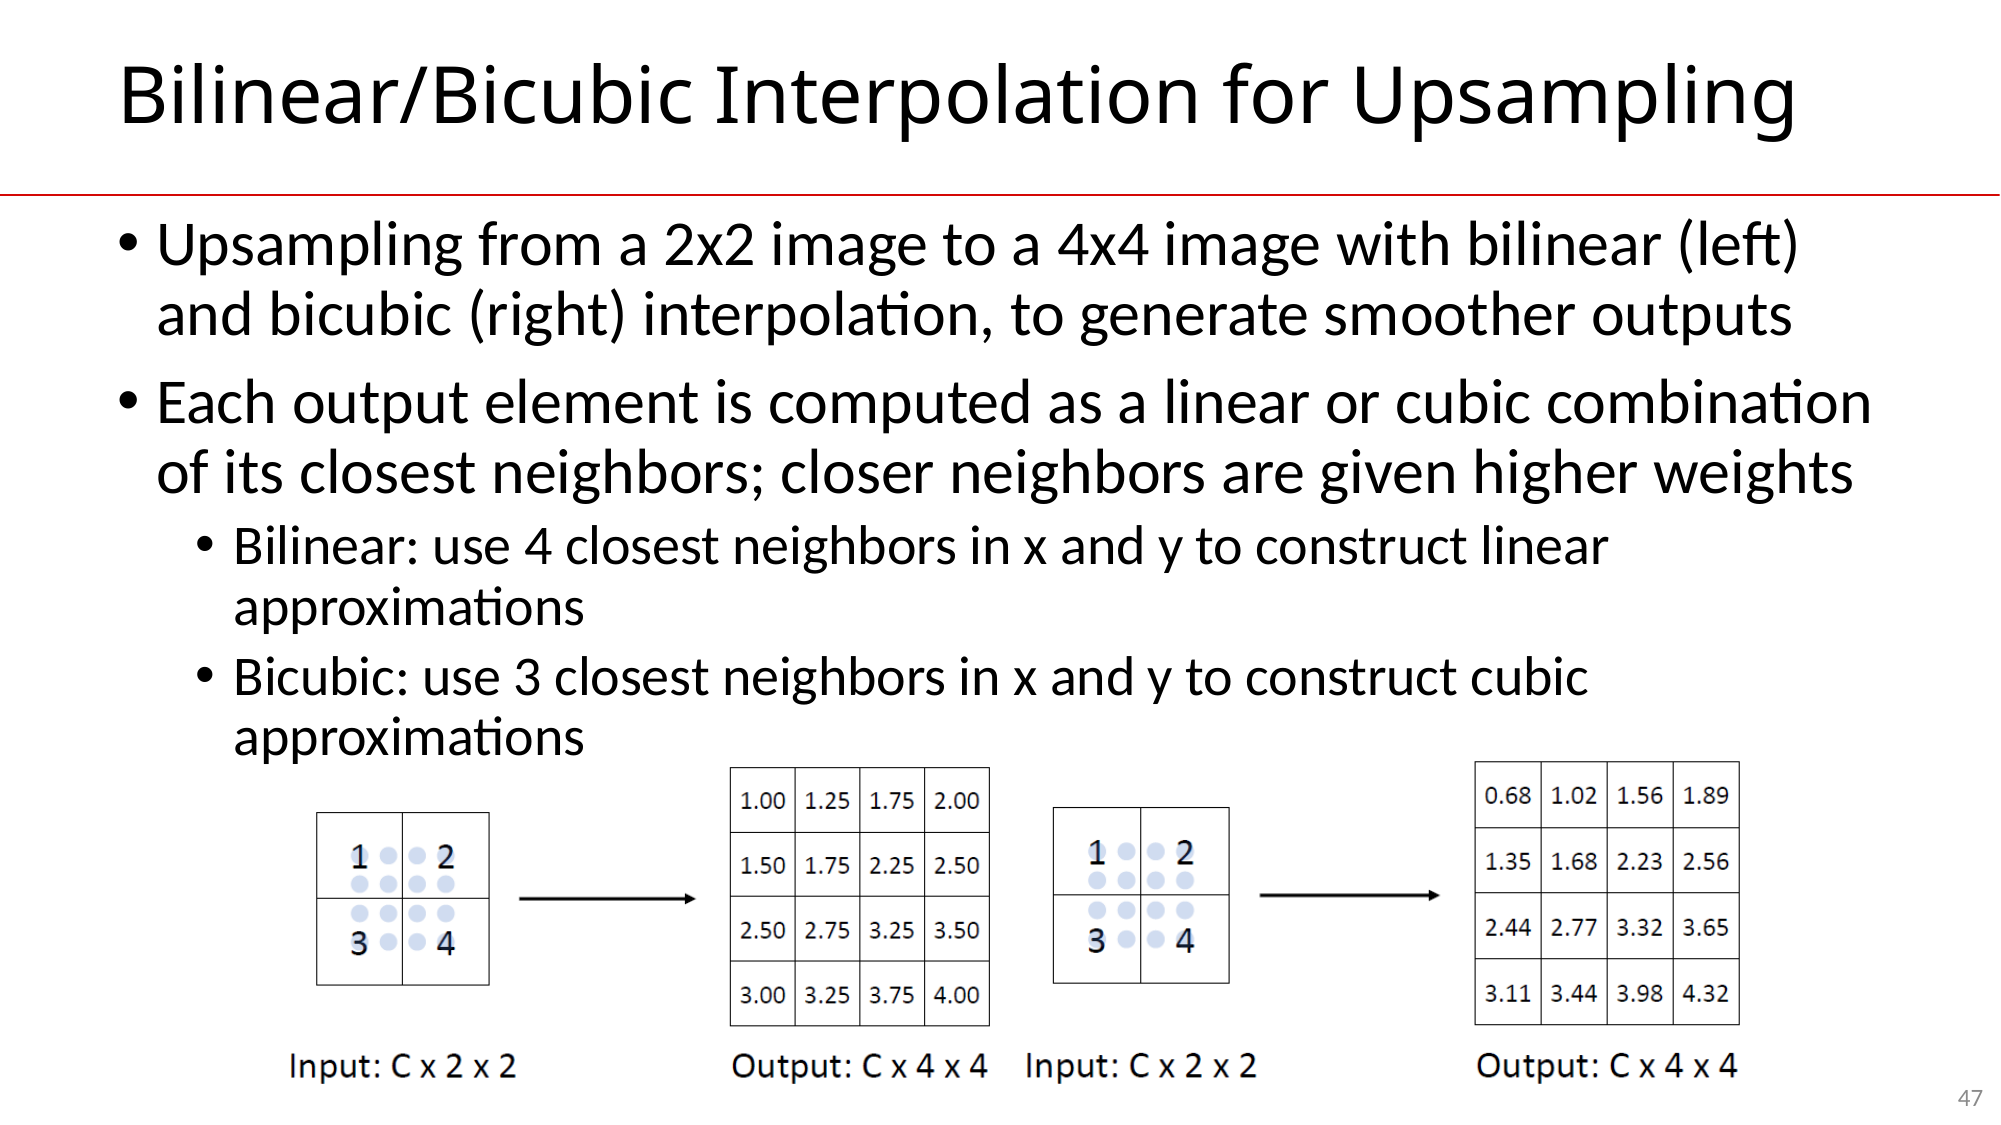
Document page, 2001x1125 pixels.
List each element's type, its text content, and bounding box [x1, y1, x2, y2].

list Upsampling from a 2x2 image to a 4x4 image with bilinear (left) and bicubic (right) interpolation, to generate smoother outputs Each output element is computed as a linear or cubic combination of its closest neighbors; closer neighbors are given higher weights Bilinear: use 4 closest neighbors in x and y to construct linear approximations Bicubic: use 3 closest neighbors in x and y to construct cubic approximations [102, 203, 1899, 788]
slide_number 47 [1548, 1066, 1999, 1125]
picture [1022, 757, 1743, 1087]
picture [287, 764, 992, 1087]
title Bilinear/Bicubic Interpolation for Upsampling [102, 10, 1899, 186]
